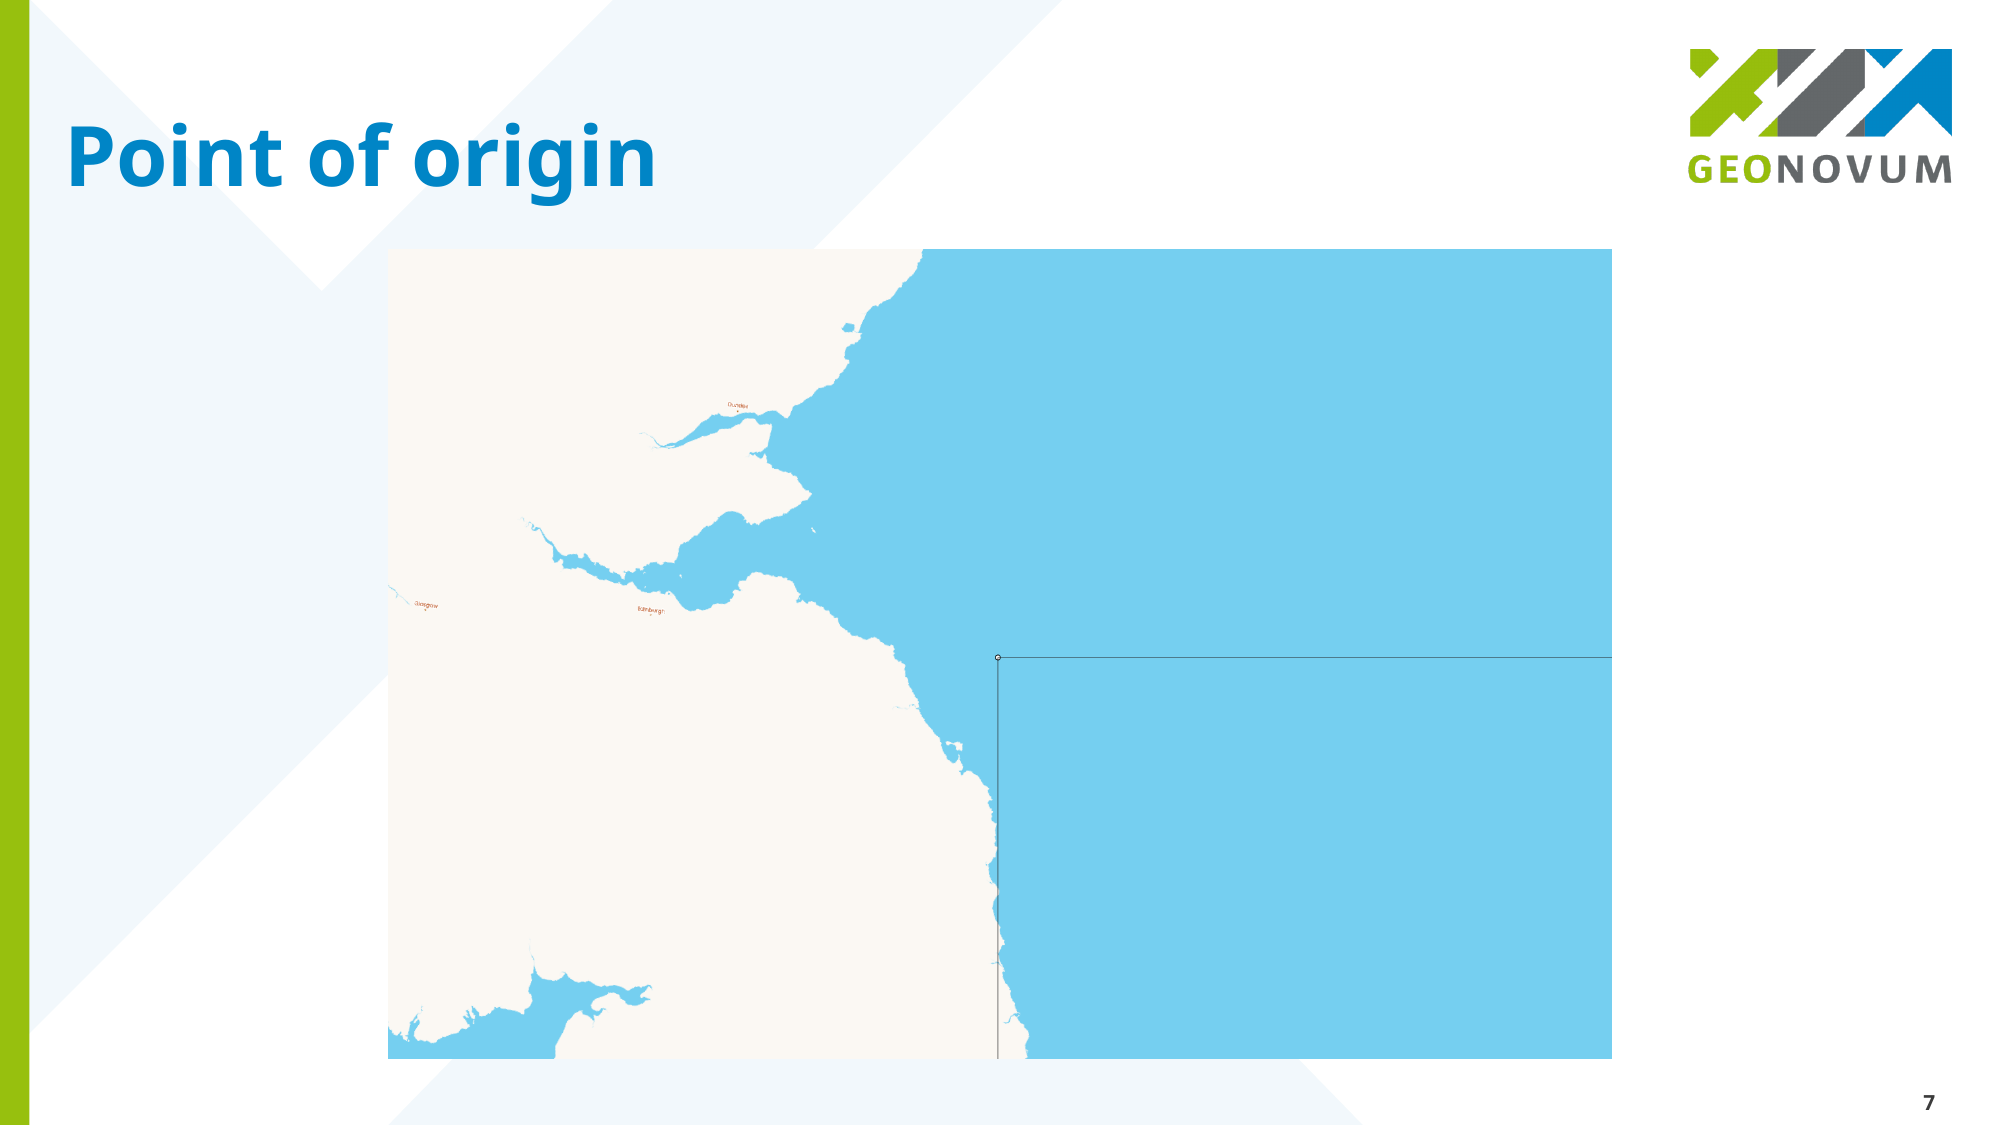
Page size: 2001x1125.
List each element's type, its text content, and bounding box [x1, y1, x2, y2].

slide_number 7 [1824, 1088, 1951, 1120]
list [388, 249, 1611, 1059]
title Point of origin [49, 0, 1654, 210]
picture [1686, 49, 1955, 186]
